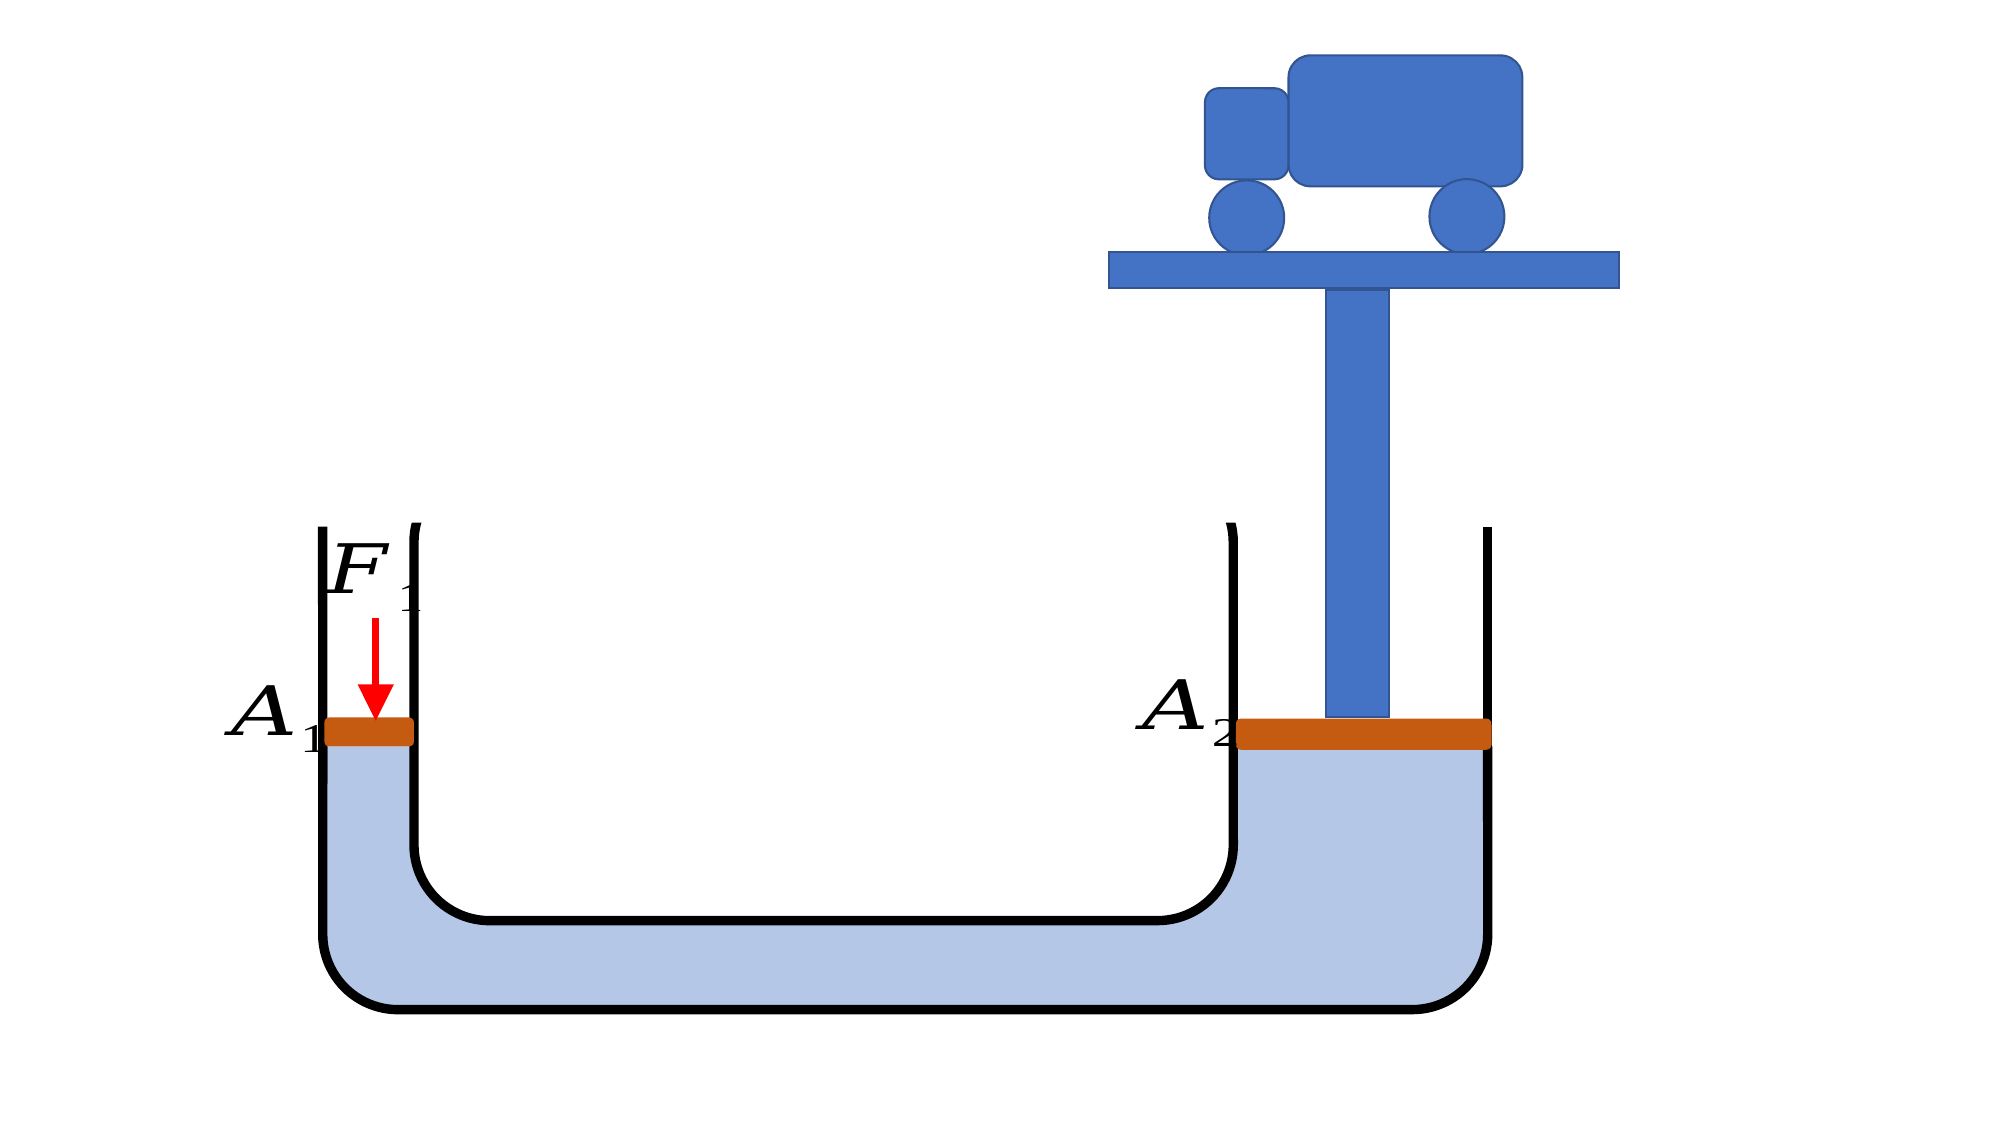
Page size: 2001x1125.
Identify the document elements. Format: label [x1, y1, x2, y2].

text_box [219, 55, 1619, 1010]
